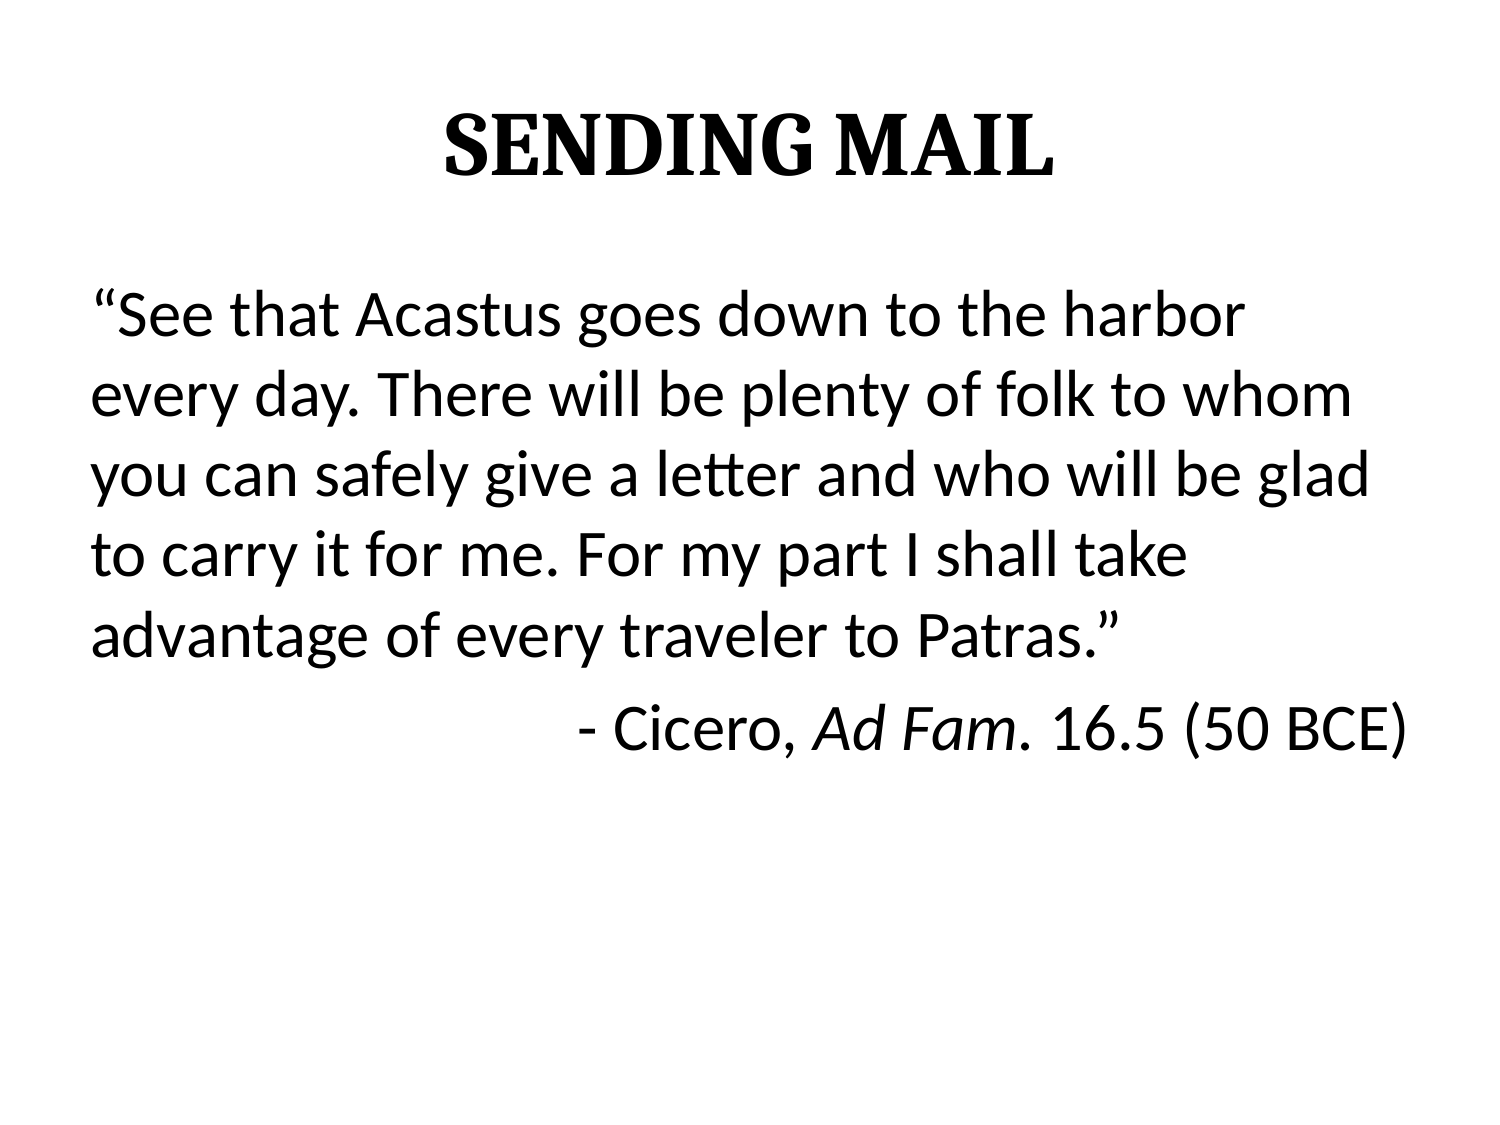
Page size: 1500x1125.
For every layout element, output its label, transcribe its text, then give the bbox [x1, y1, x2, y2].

title Sending Mail [75, 45, 1425, 233]
list “See that Acastus goes down to the harbor every day. There will be plenty of folk to whom you can safely give a letter and who will be glad to carry it for me. For my part I shall take advantage of every traveler to Patras.” - Cicero, Ad Fam. 16.5 (50 BCE) [75, 262, 1425, 1005]
